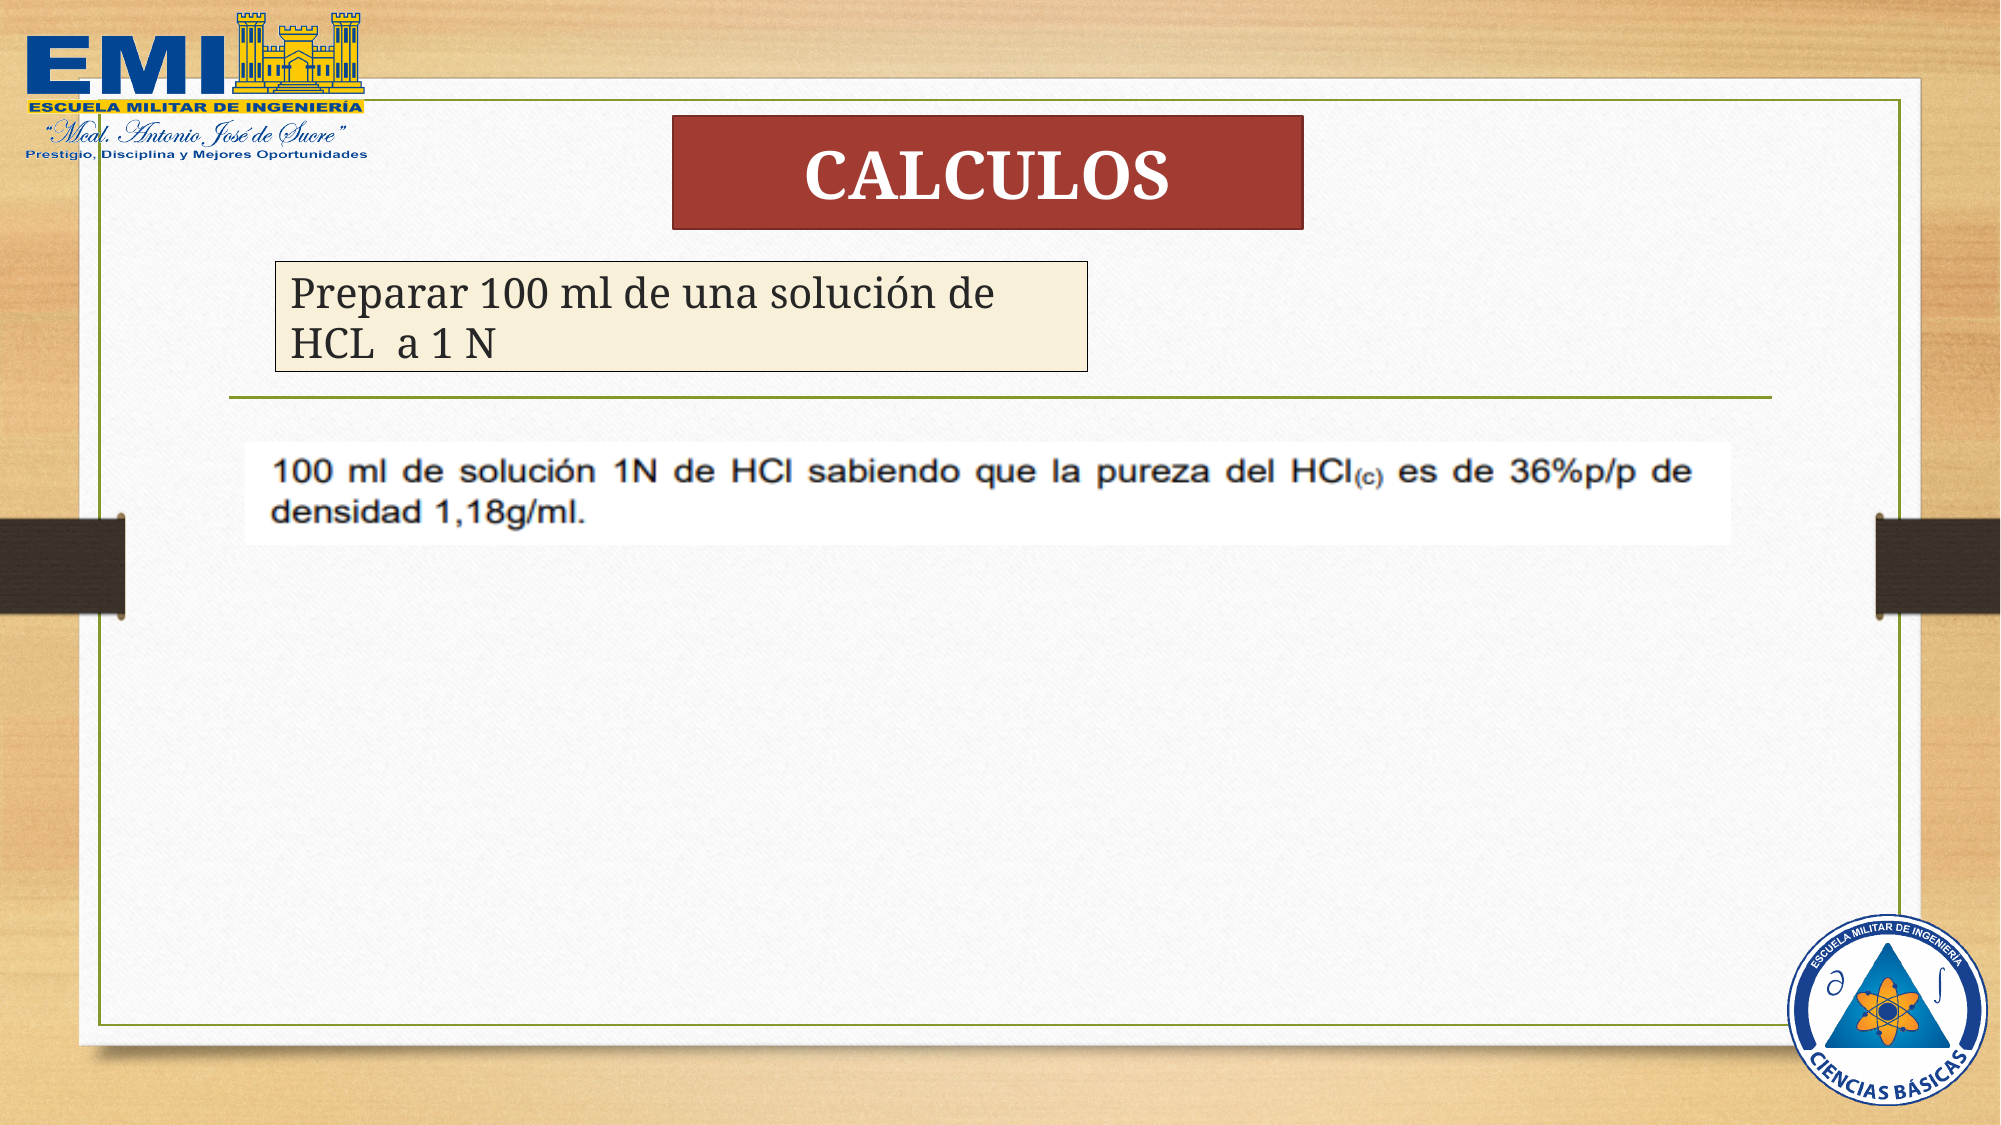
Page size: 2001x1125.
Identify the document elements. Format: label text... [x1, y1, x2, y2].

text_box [1787, 914, 1988, 1106]
text_box CALCULOS [672, 115, 1304, 230]
title Preparar 100 ml de una solución de HCL a 1 N [275, 261, 1088, 372]
picture [0, 0, 2001, 1125]
